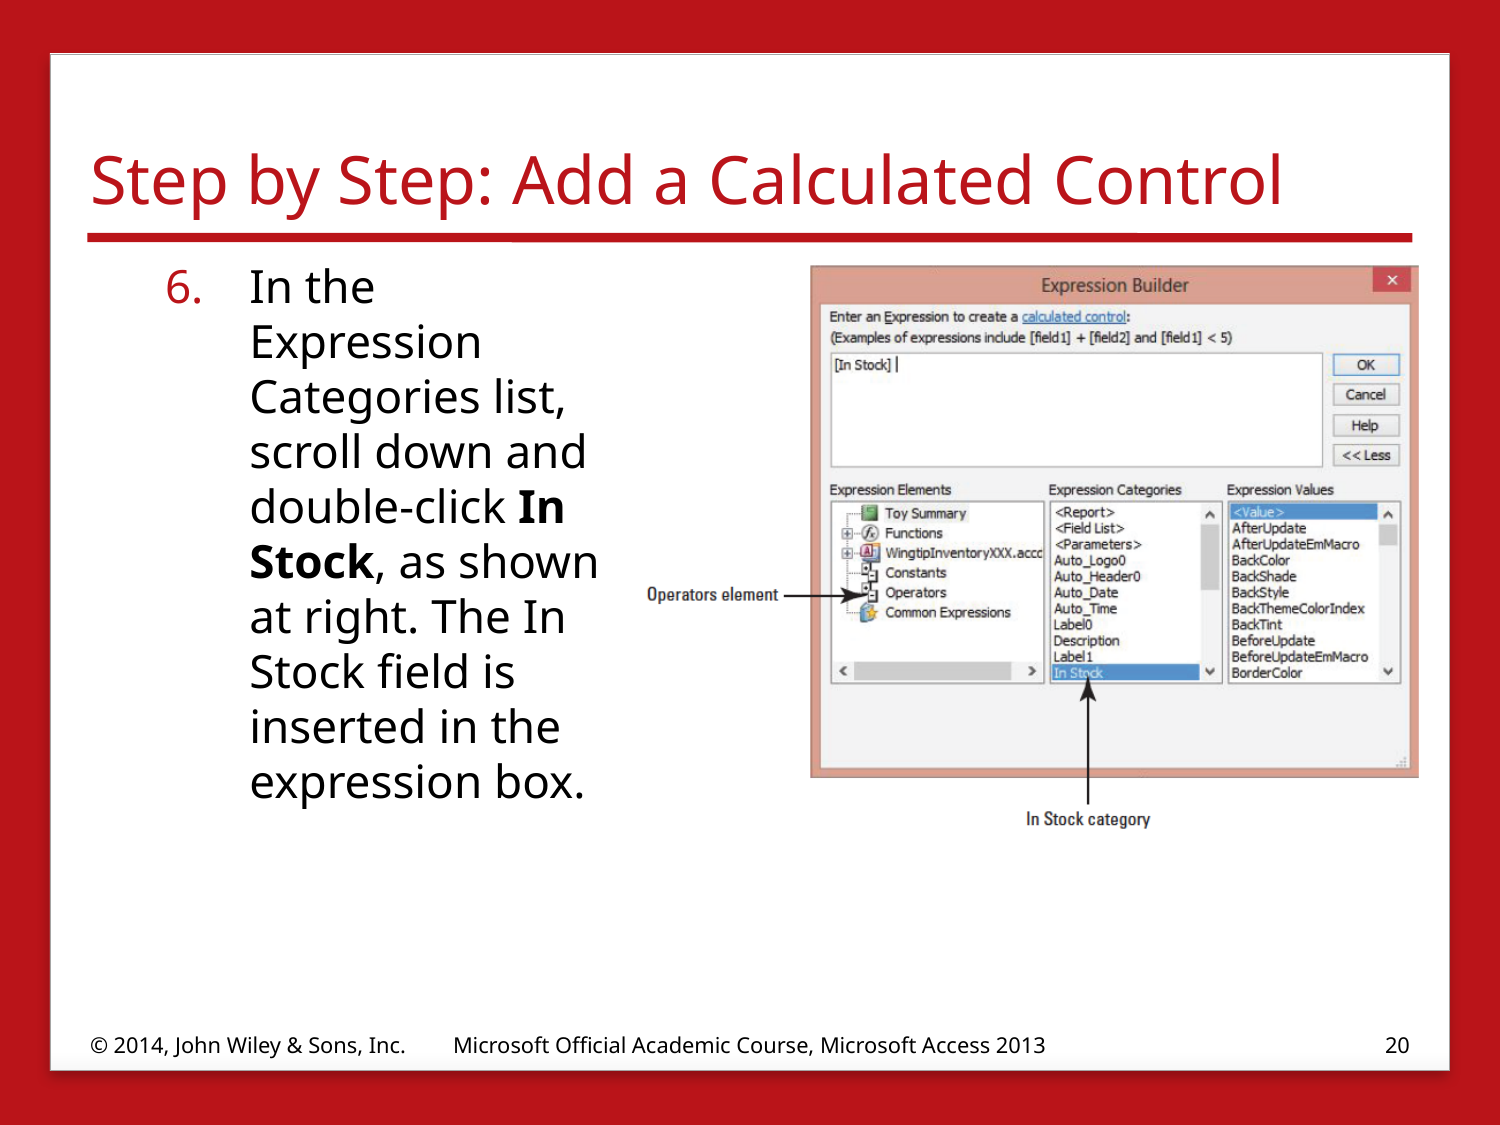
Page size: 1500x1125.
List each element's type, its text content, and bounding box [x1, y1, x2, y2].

slide_number © 2014, John Wiley & Sons, Inc. [74, 1024, 426, 1103]
slide_number 20 [1074, 1024, 1426, 1103]
list In the Expression Categories list, scroll down and double-click In Stock, as shown at right. The In Stock field is inserted in the expression box. [75, 249, 625, 1063]
picture [641, 262, 1427, 846]
footer Microsoft Official Academic Course, Microsoft Access 2013 [431, 1024, 1069, 1103]
title Step by Step: Add a Calculated Control [74, 74, 1426, 226]
